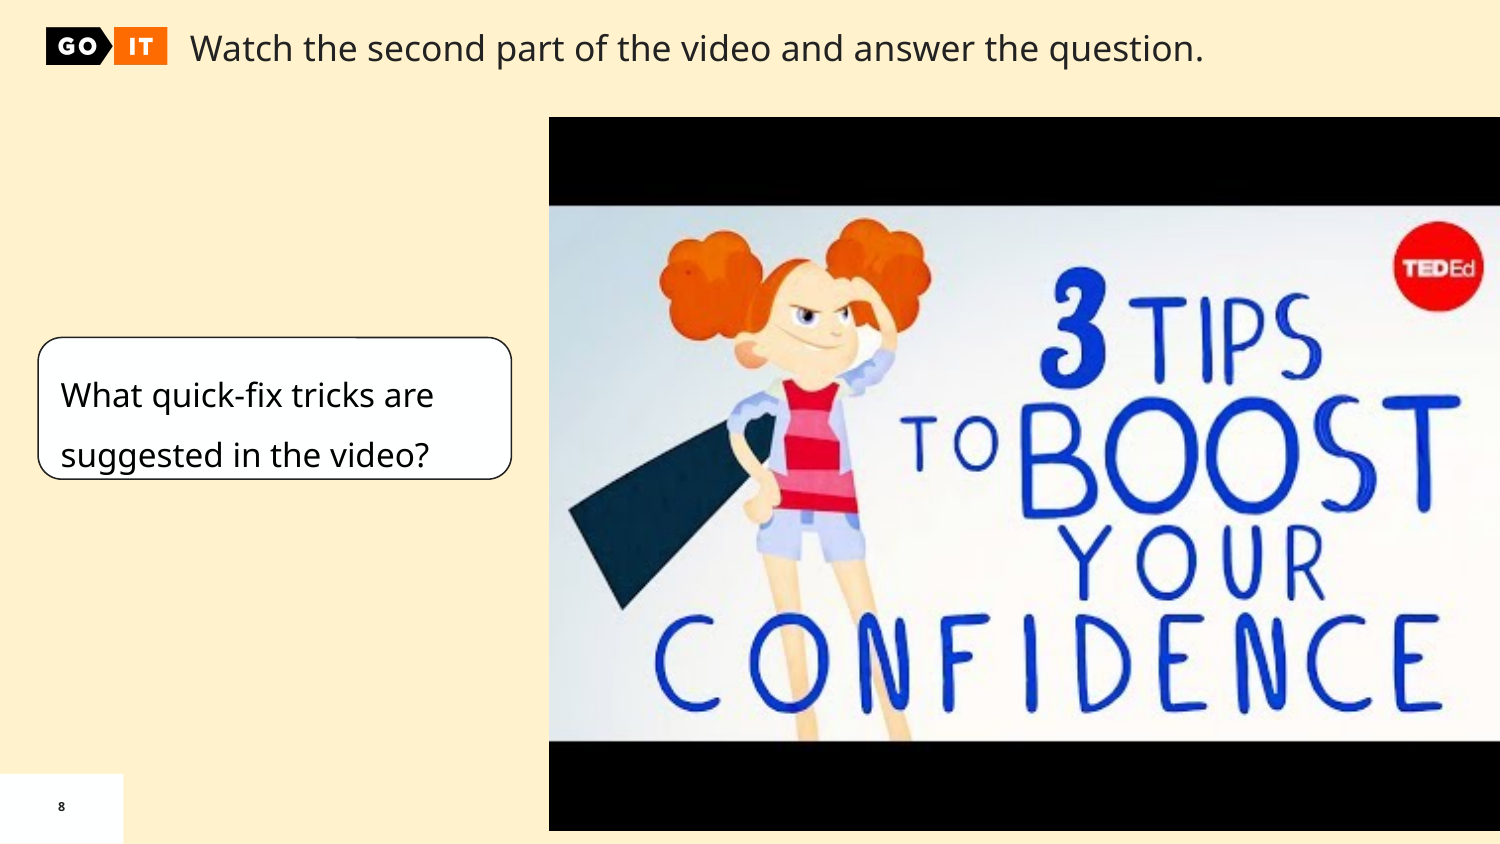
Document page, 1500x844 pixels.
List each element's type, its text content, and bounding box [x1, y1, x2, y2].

picture [46, 27, 168, 65]
text_box [38, 344, 45, 473]
text_box Watch the second part of the video and answer the question. [175, 11, 1406, 84]
text_box What quick-fix tricks are suggested in the video? [45, 339, 519, 490]
picture [549, 117, 1500, 831]
